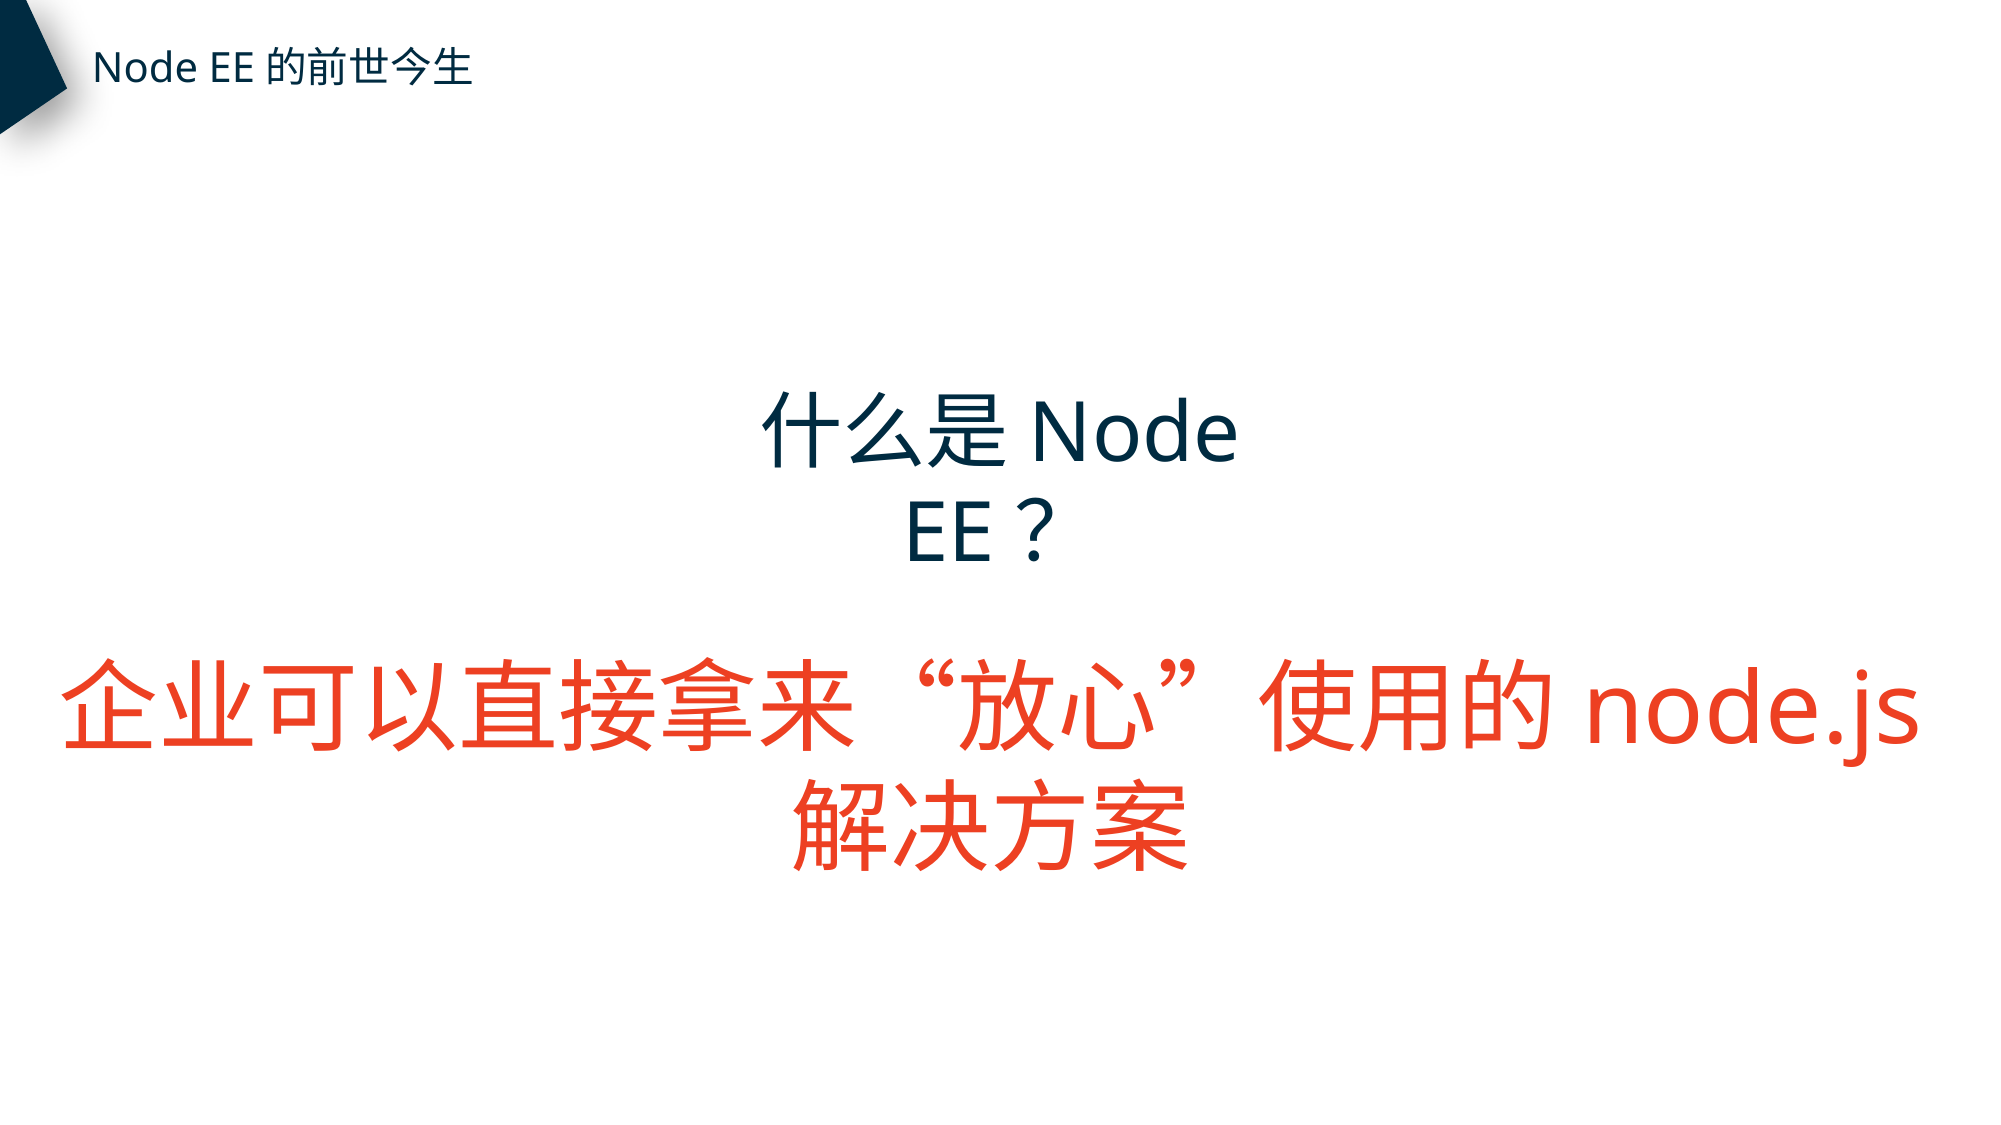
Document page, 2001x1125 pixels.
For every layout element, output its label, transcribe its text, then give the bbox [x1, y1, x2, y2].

text_box [0, 0, 68, 135]
text_box 企业可以直接拿来“放心”使用的node.js 解决方案 [43, 636, 1938, 891]
text_box Node EE的前世今生 [79, 33, 489, 98]
text_box 什么是Node EE？ [690, 370, 1310, 586]
